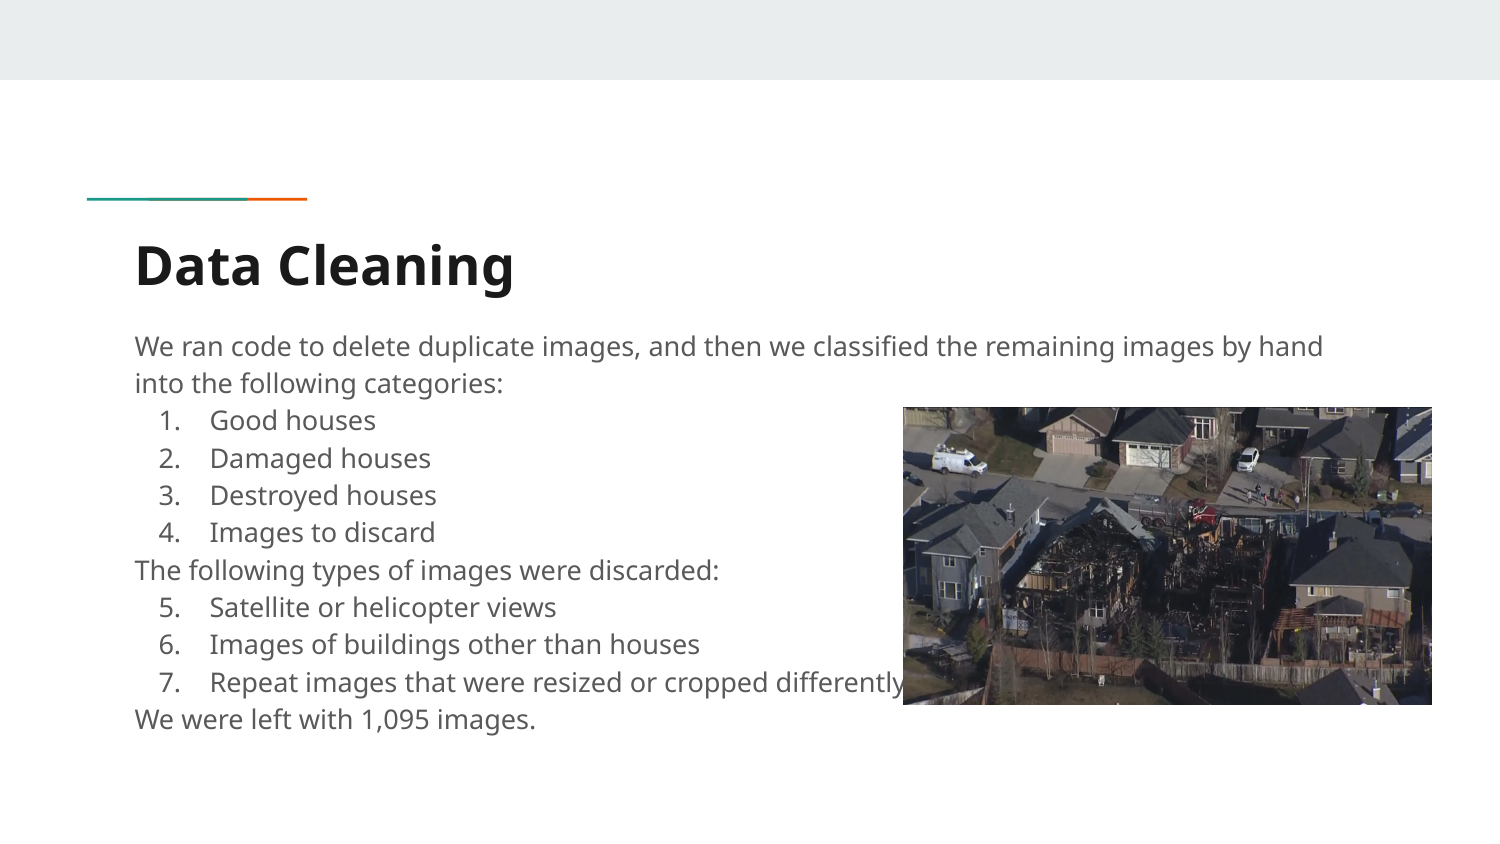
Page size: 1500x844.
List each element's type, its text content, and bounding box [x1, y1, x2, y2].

title Data Cleaning [119, 216, 1381, 305]
picture [903, 407, 1432, 705]
list We ran code to delete duplicate images, and then we classified the remaining images by hand into the following categories: Good houses Damaged houses Destroyed houses Images to discard The following types of images were discarded: Satellite or helicopter views Images of buildings other than houses Repeat images that were resized or cropped differently We were left with 1,095 images. [119, 309, 1381, 749]
